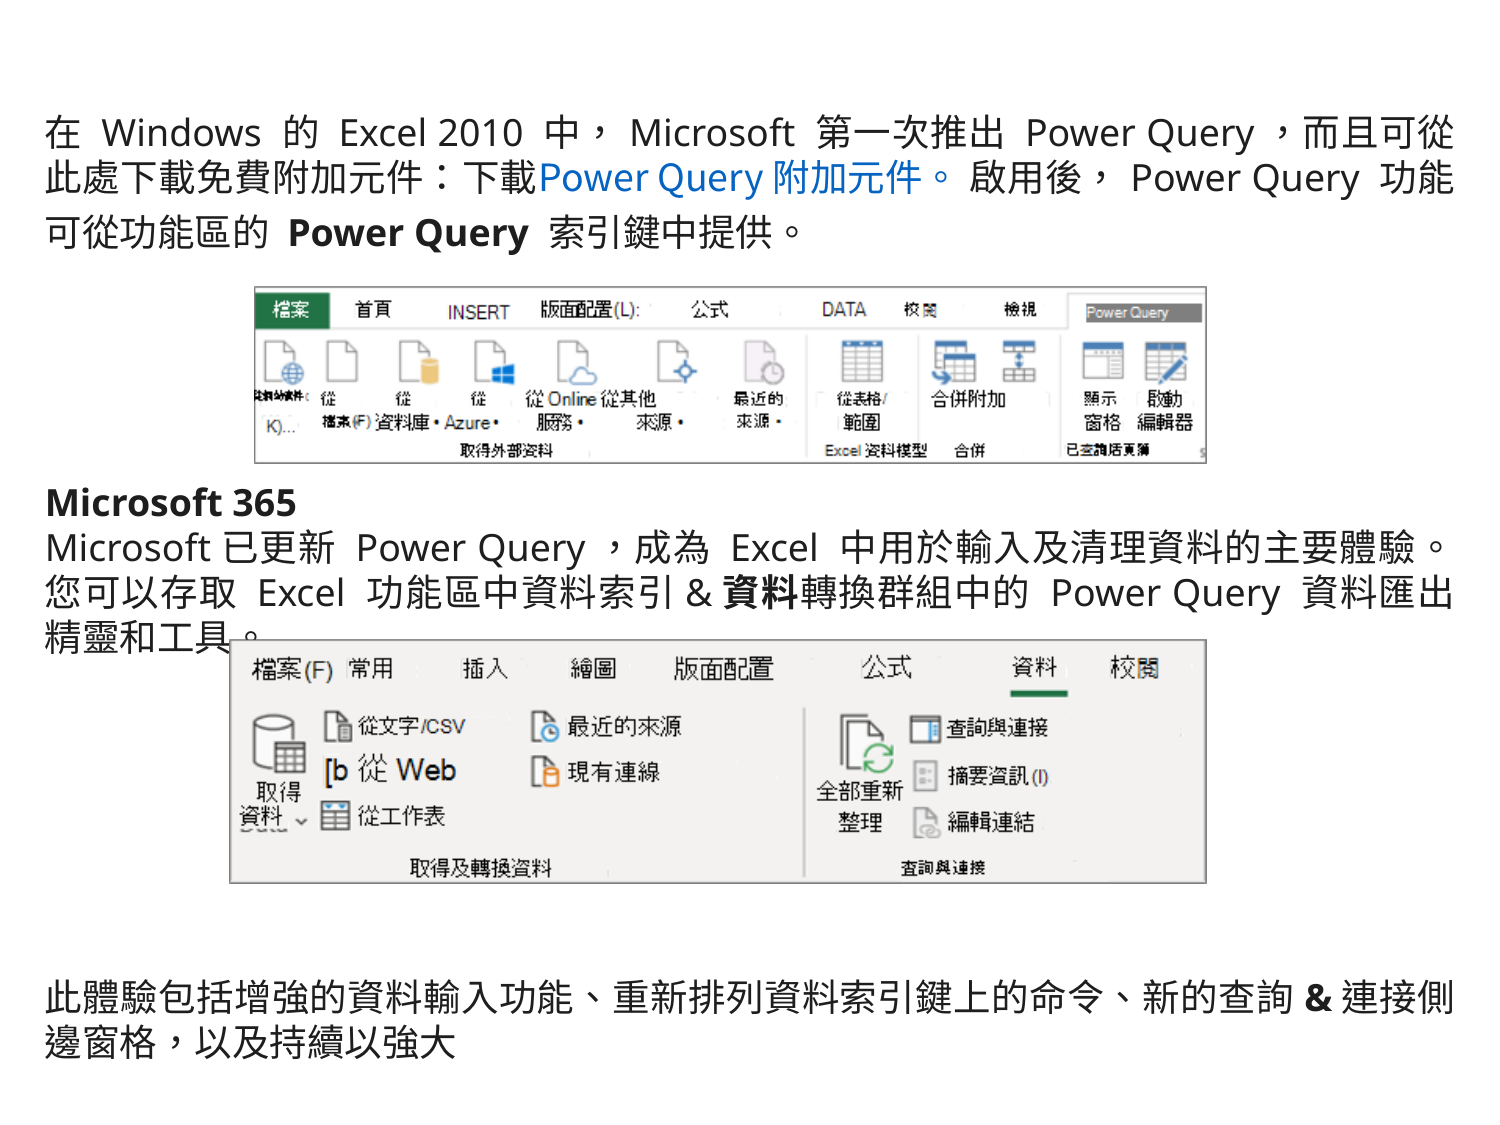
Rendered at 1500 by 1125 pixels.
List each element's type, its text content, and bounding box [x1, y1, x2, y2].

text_box 在 Windows 的 Excel 2010 中，Microsoft 第一次推出 Power Query，而且可從此處下載免費附加元件：下載Power Query 附加元件。 啟用後，Power Query 功能可從功能區的 Power Query 索引鍵中提供。 Microsoft 365 Microsoft已更新 Power Query，成為 Excel 中用於輸入及清理資料的主要體驗。 您可以存取 Excel 功能區中資料索引&資料轉換群組中的 Power Query 資料匯出精靈和工具。 此體驗包括增強的資料輸入功能、重新排列資料索引鍵上的命令、新的查詢&連接側邊窗格，以及持續以強大 [29, 101, 1470, 1071]
picture [254, 285, 1207, 464]
picture [229, 638, 1207, 884]
